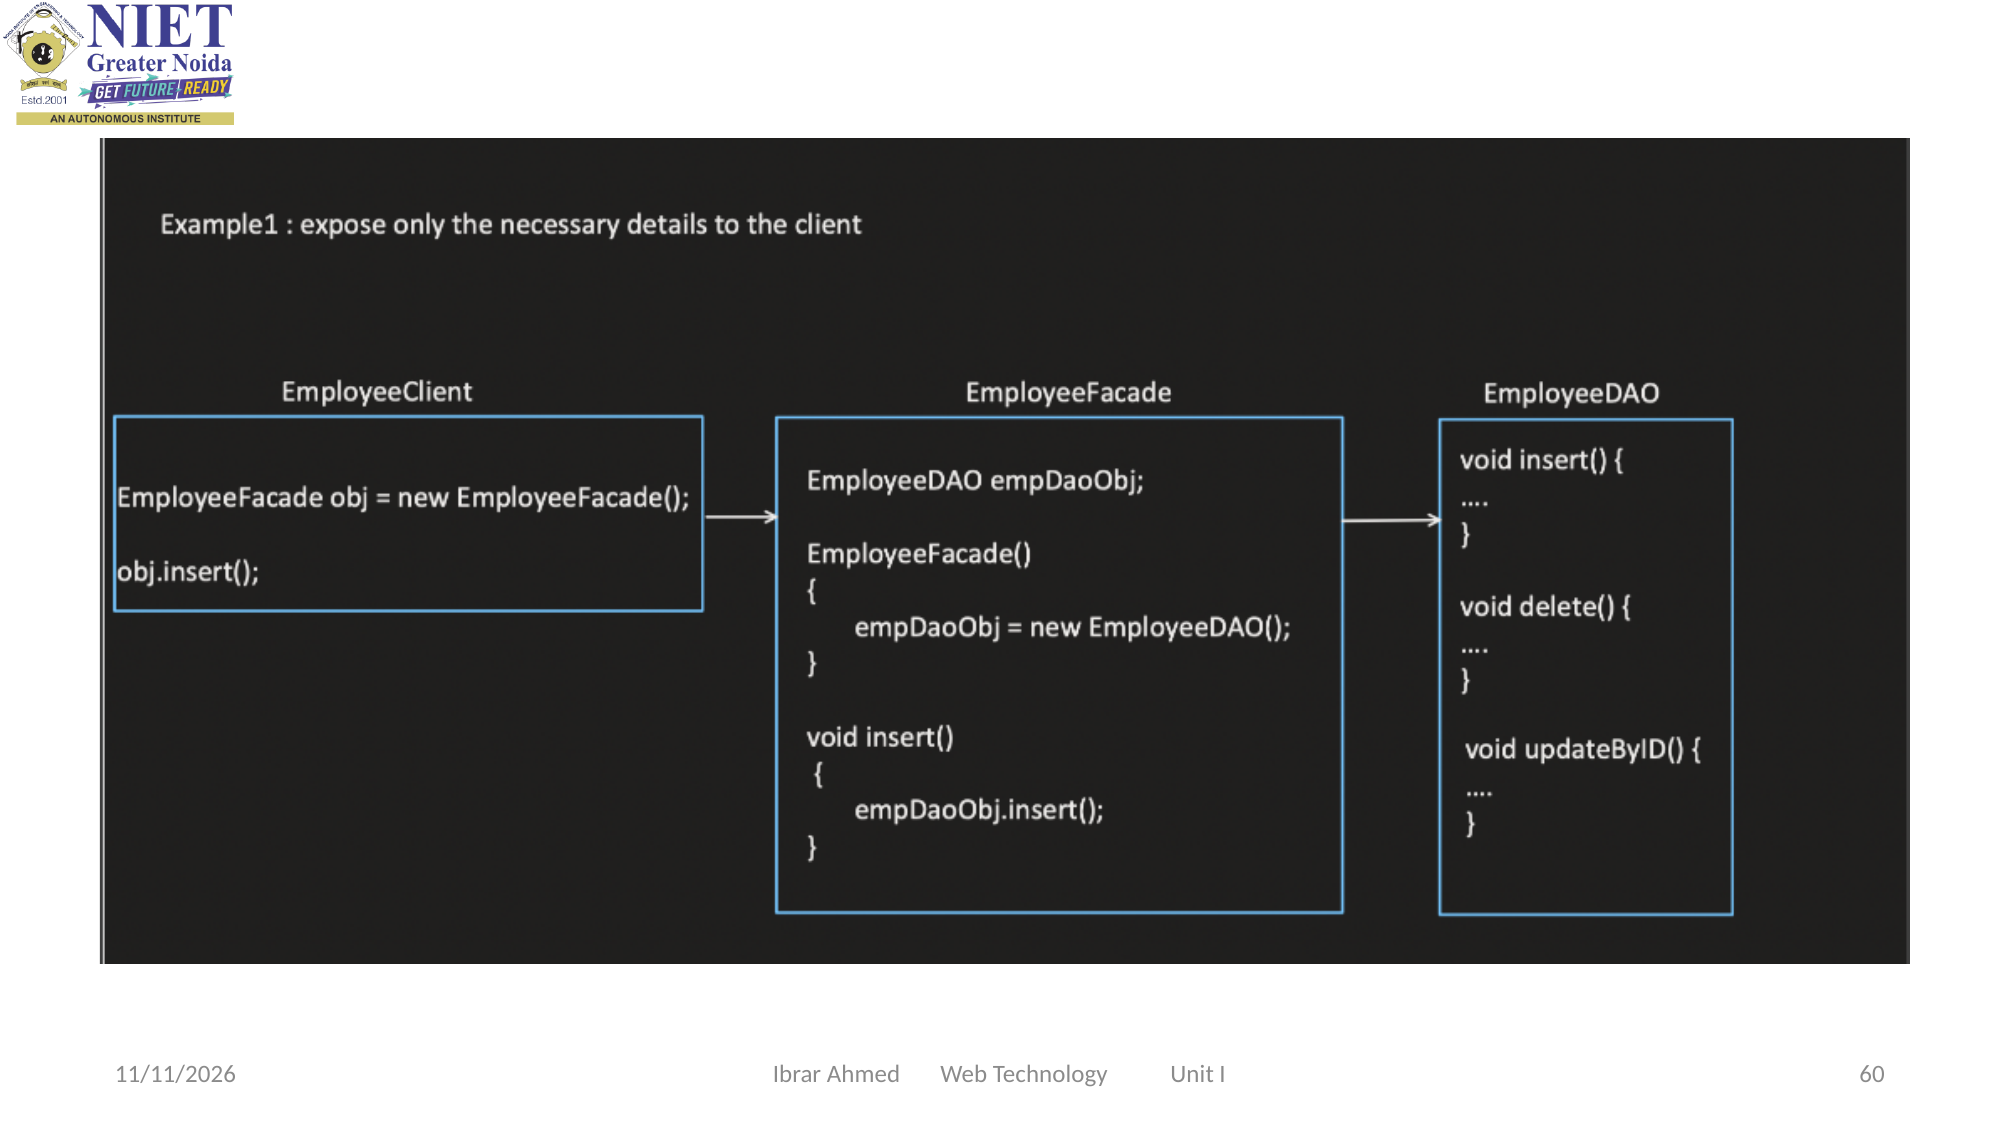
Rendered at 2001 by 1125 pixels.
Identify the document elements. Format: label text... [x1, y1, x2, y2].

picture [99, 138, 1911, 964]
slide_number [99, 1042, 567, 1103]
slide_number 60 [1433, 1042, 1900, 1103]
footer Ibrar Ahmed Web Technology Unit I [683, 1042, 1317, 1103]
picture [3, 2, 234, 125]
